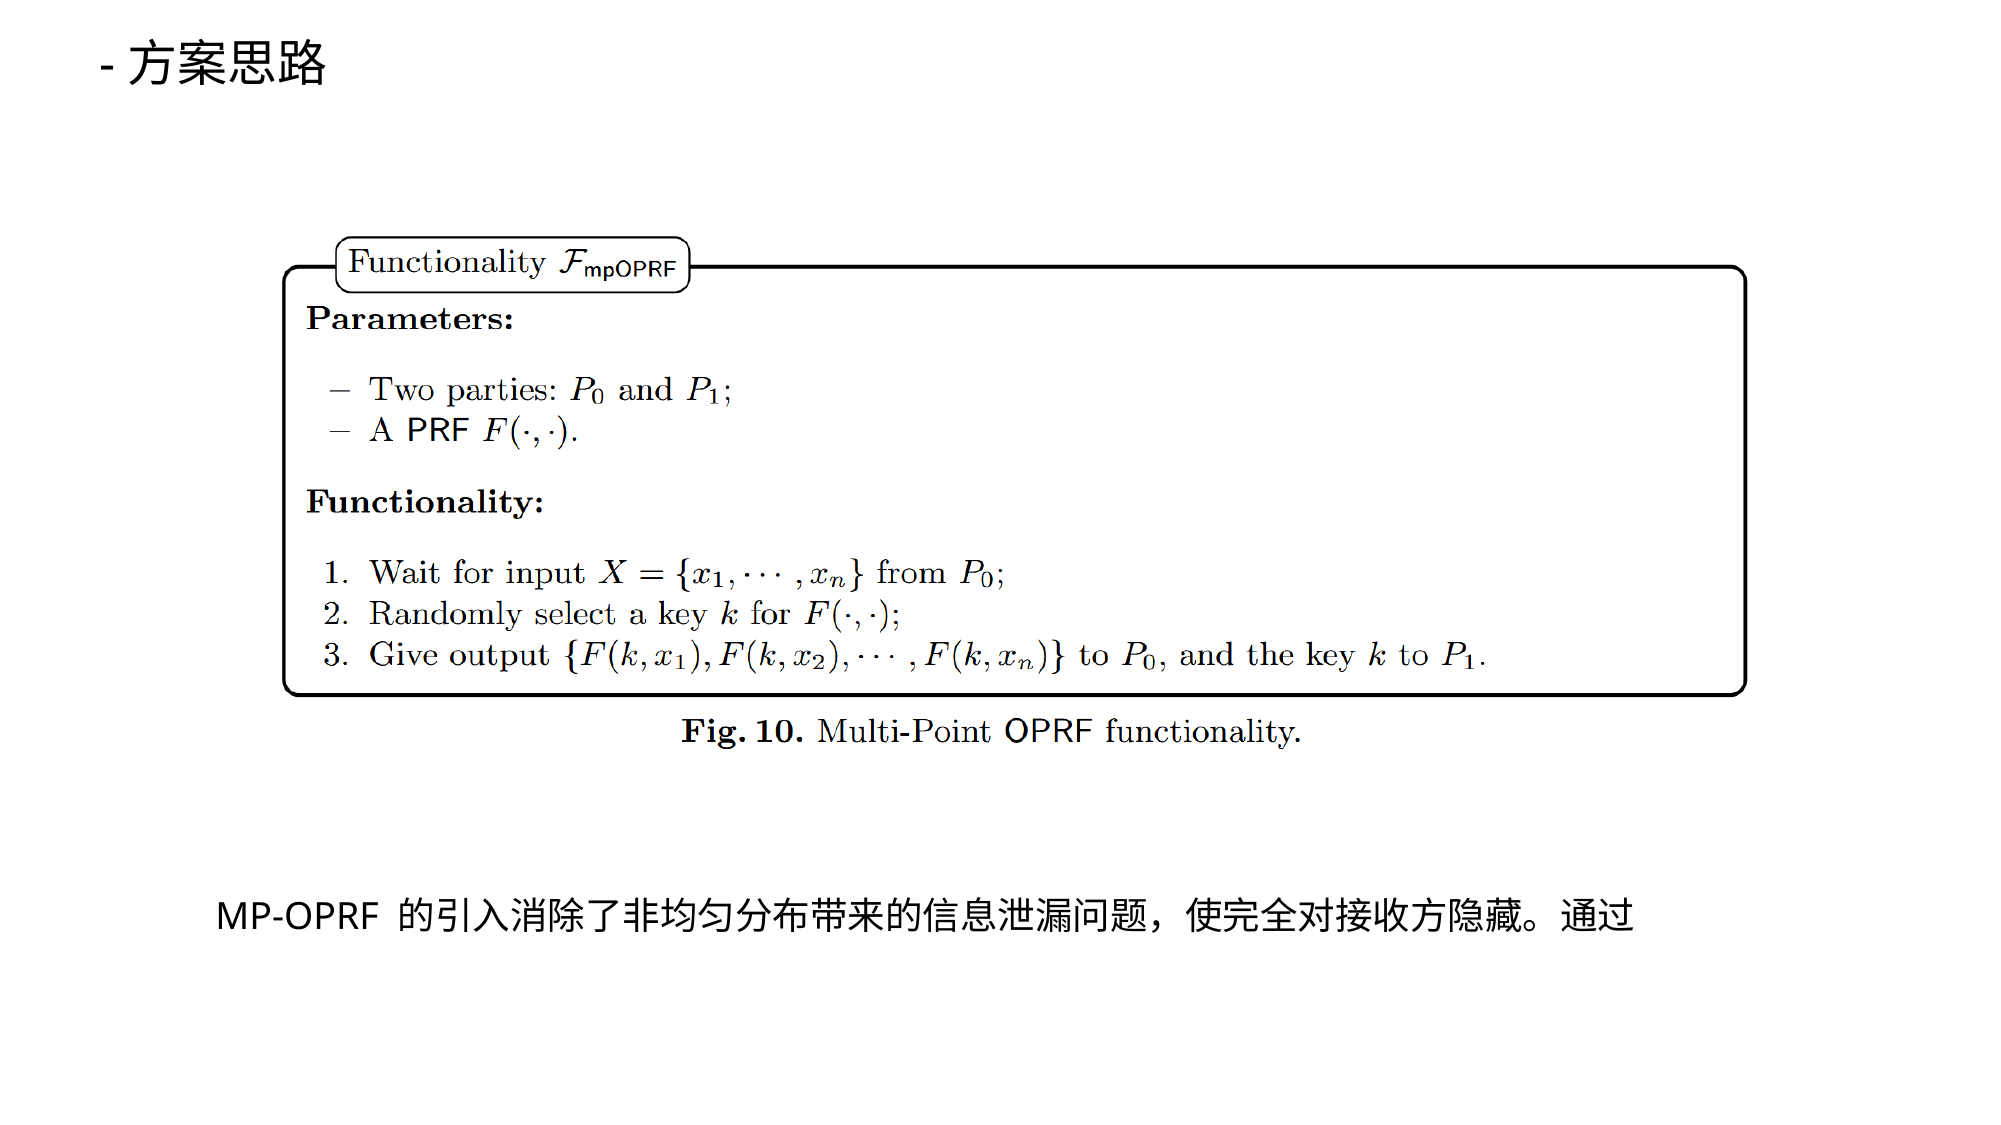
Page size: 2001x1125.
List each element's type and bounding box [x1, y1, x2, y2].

picture [273, 230, 1755, 755]
